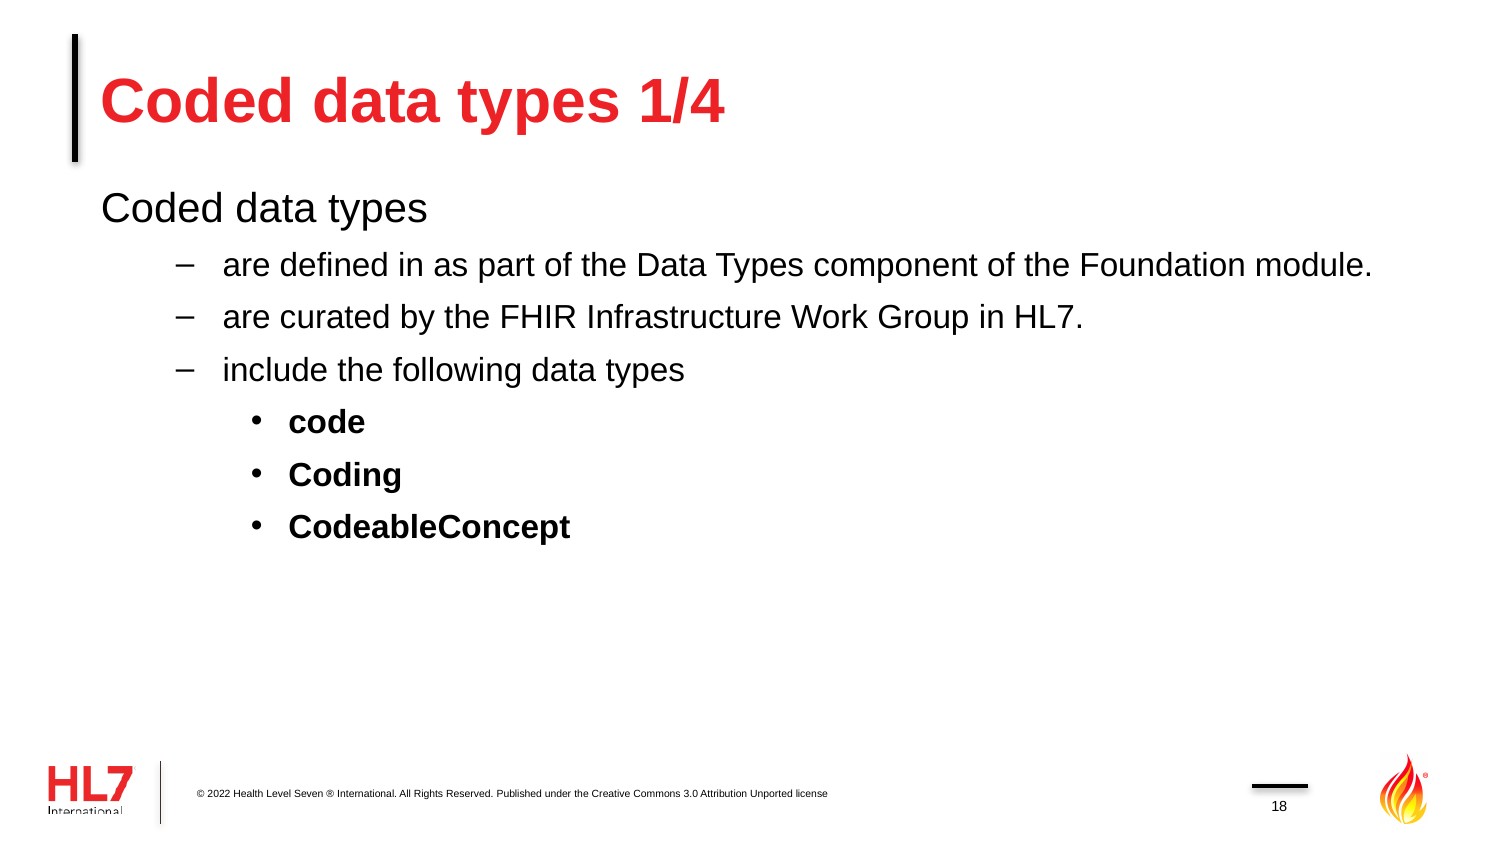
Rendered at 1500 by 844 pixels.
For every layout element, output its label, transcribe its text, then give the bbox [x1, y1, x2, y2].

picture [1380, 765, 1428, 824]
list Coded data types are defined in as part of the Data Types component of the Foundation module. are curated by the FHIR Infrastructure Work Group in HL7. include the following data types code Coding CodeableConcept [100, 180, 1451, 765]
footer © 2022 Health Level Seven ® International. All Rights Reserved. Published under the Creative Commons 3.0 Attribution Unported license [196, 786, 941, 813]
title Coded data types 1/4 [100, 33, 1451, 163]
slide_number 18 [1257, 788, 1302, 815]
